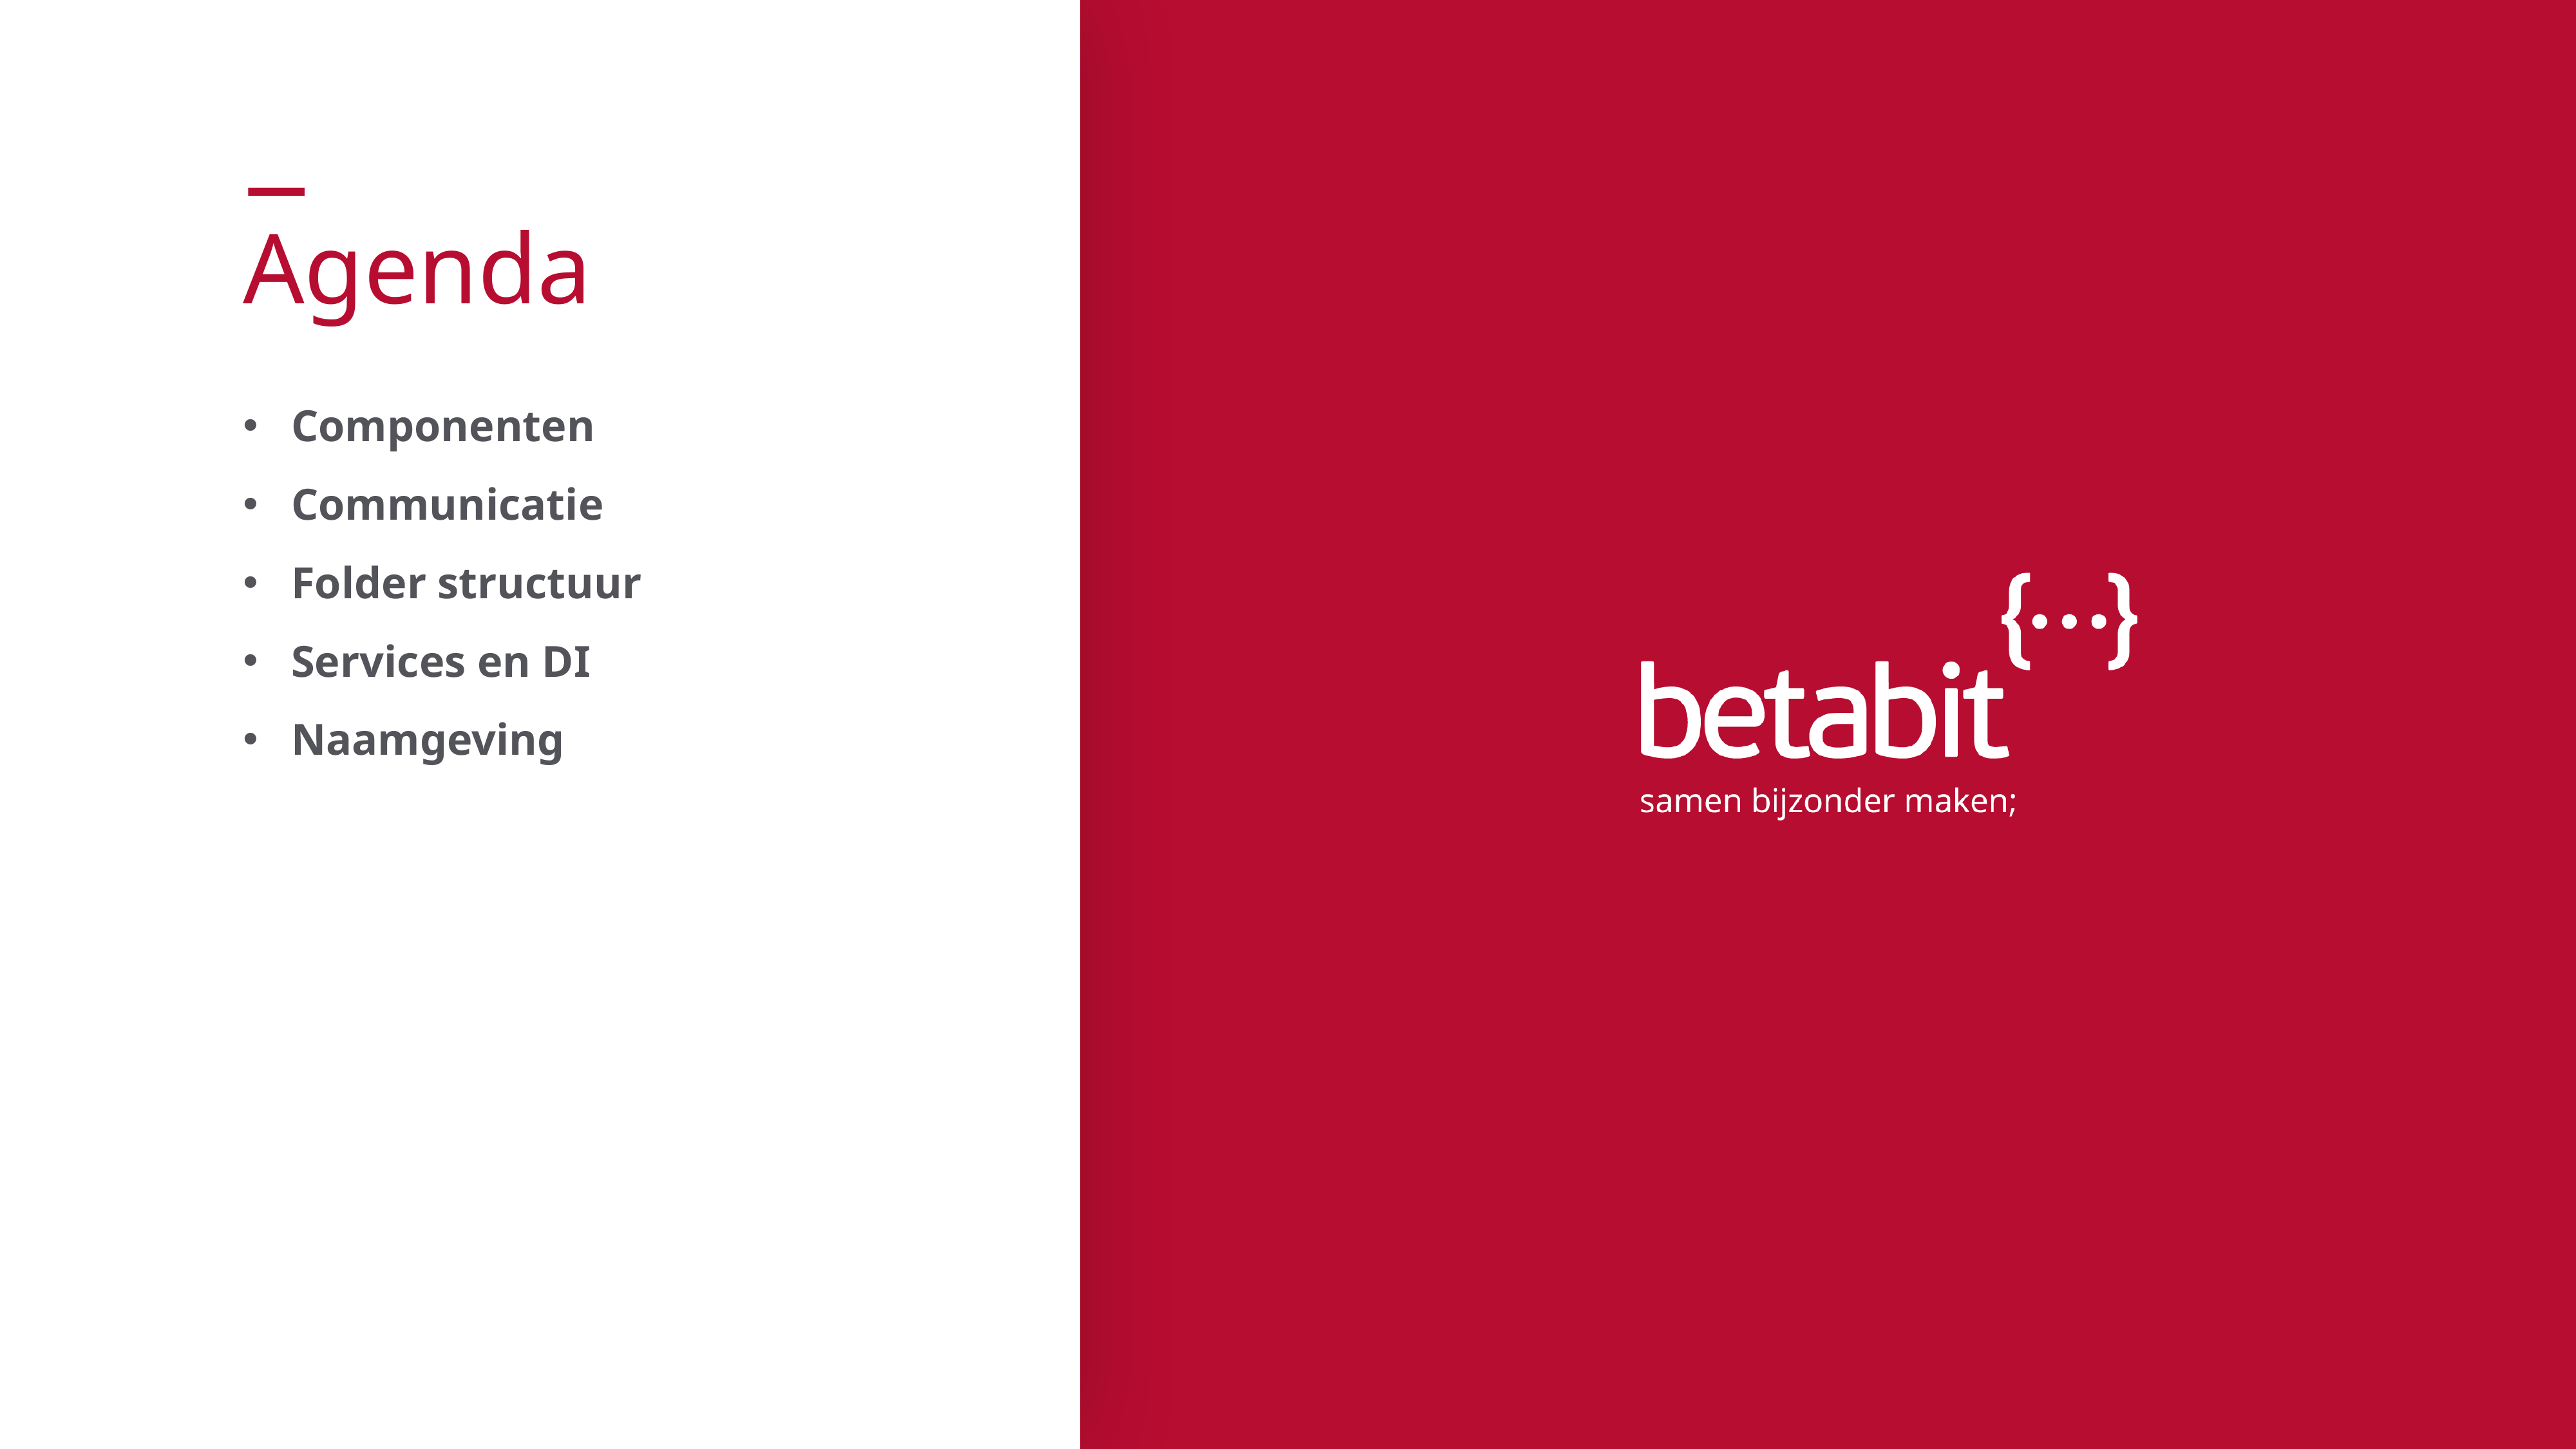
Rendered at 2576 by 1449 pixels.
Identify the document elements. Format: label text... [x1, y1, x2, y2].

title Agenda [232, 196, 905, 370]
picture [1605, 419, 2172, 985]
list Componenten Communicatie Folder structuur Services en DI Naamgeving [232, 388, 905, 1380]
